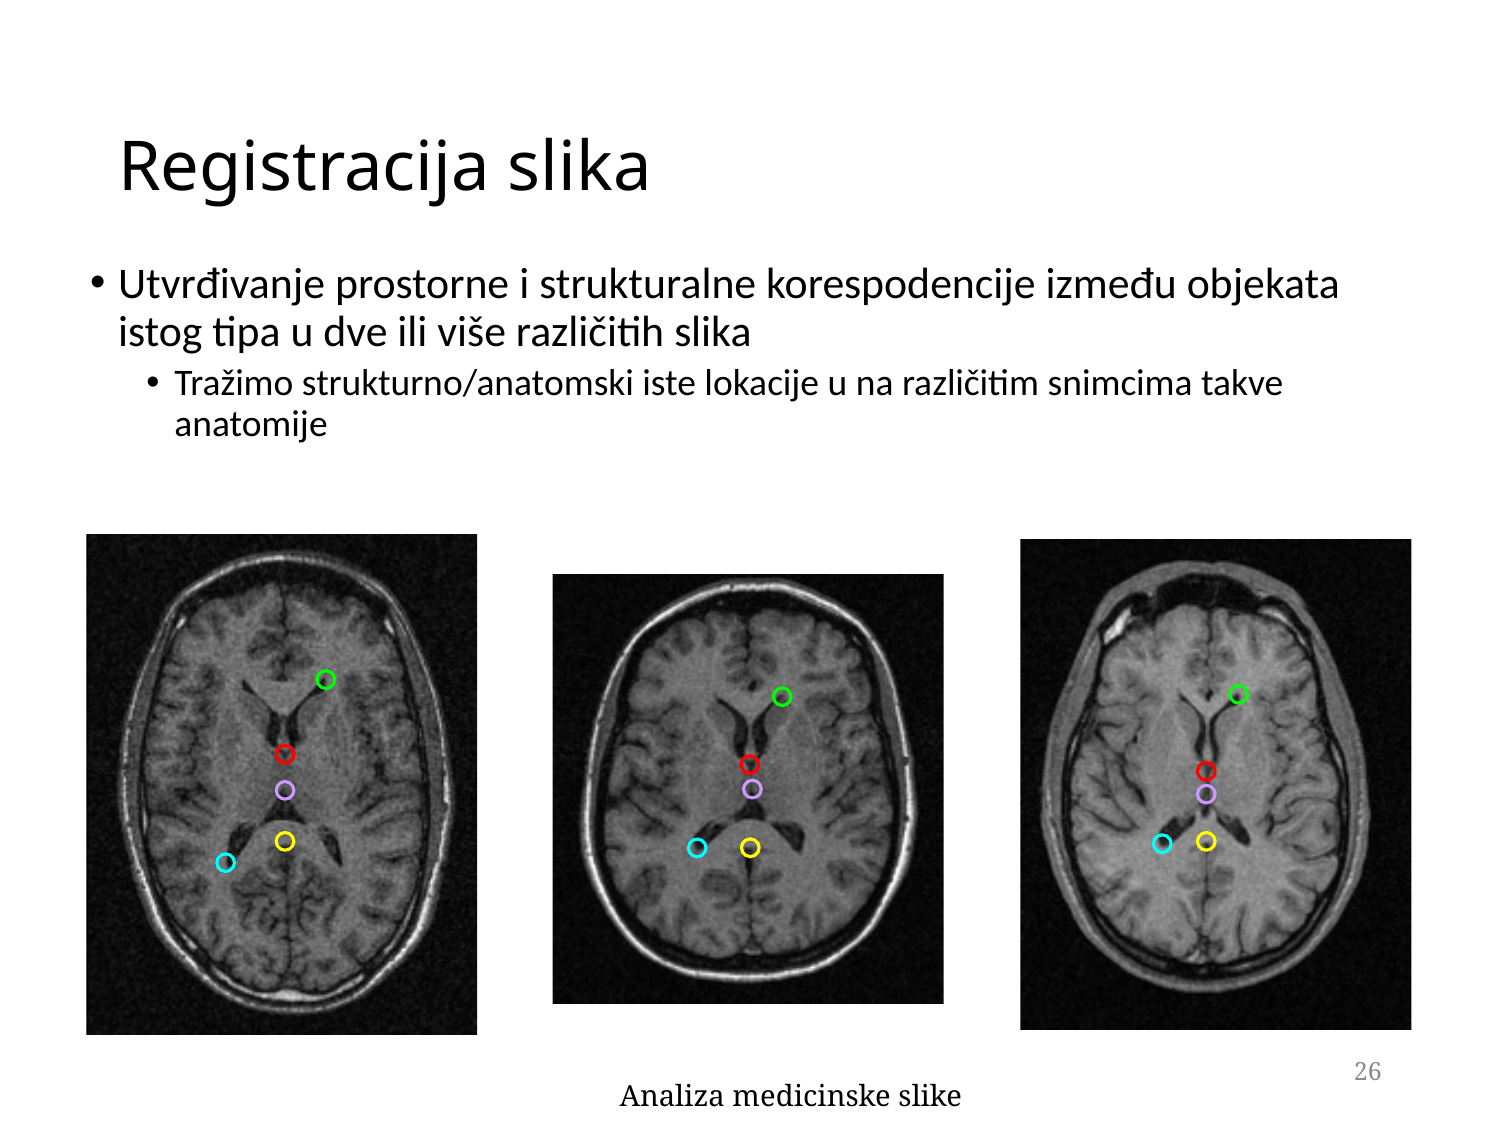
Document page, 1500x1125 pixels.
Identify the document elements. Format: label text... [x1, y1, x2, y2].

picture [552, 574, 944, 1004]
picture [86, 534, 478, 1035]
list Utvrđivanje prostorne i strukturalne korespodencije između objekata istog tipa u dve ili više različitih slika Tražimo strukturno/anatomski iste lokacije u na različitim snimcima takve anatomije [75, 253, 1412, 1006]
title Registracija slika [103, 59, 1397, 253]
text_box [688, 685, 1248, 857]
text_box Analiza medicinske slike [503, 1069, 1079, 1125]
picture [1020, 539, 1412, 1030]
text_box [216, 670, 335, 872]
slide_number 26 [1059, 1042, 1397, 1103]
